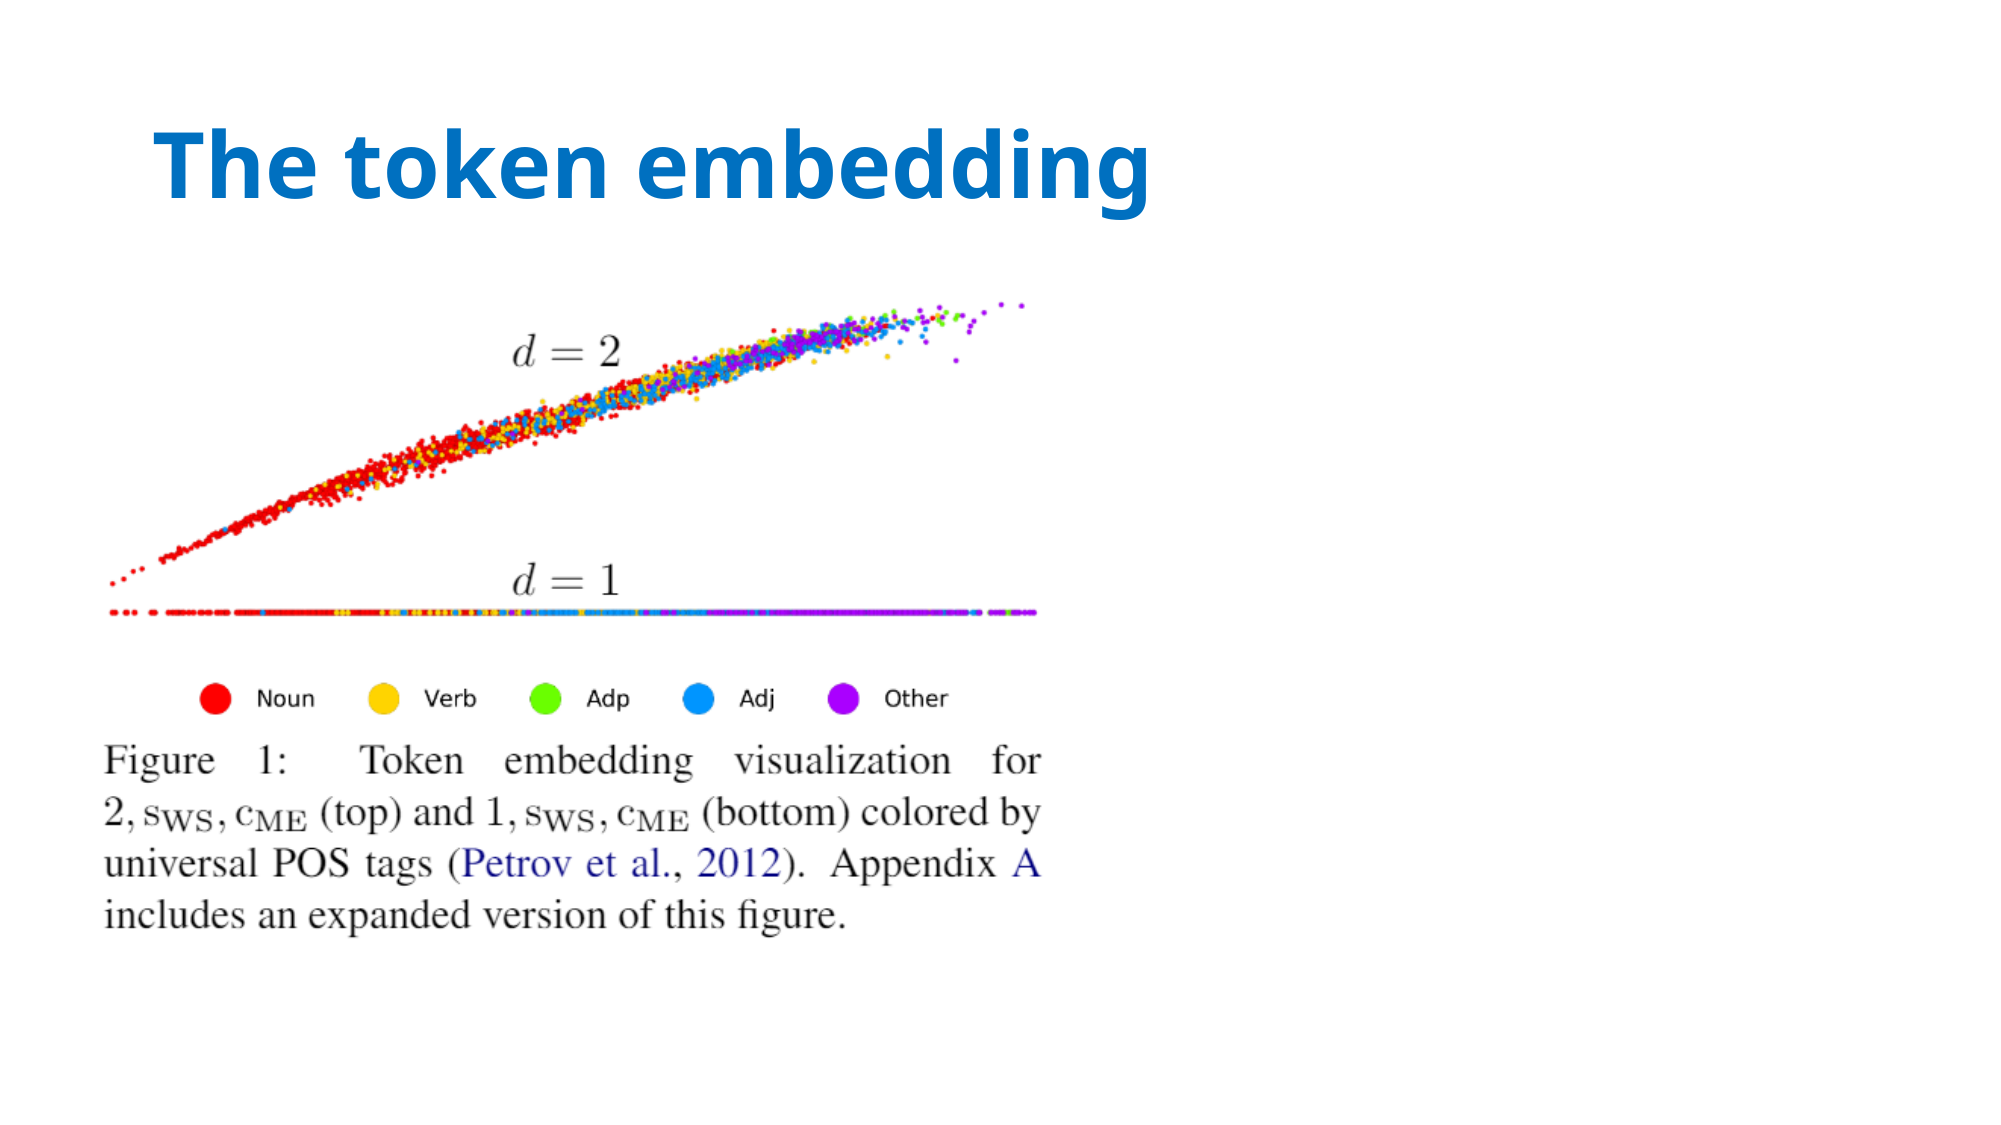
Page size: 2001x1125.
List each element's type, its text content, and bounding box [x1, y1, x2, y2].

title The token embedding [137, 59, 1863, 278]
picture [83, 277, 1084, 948]
